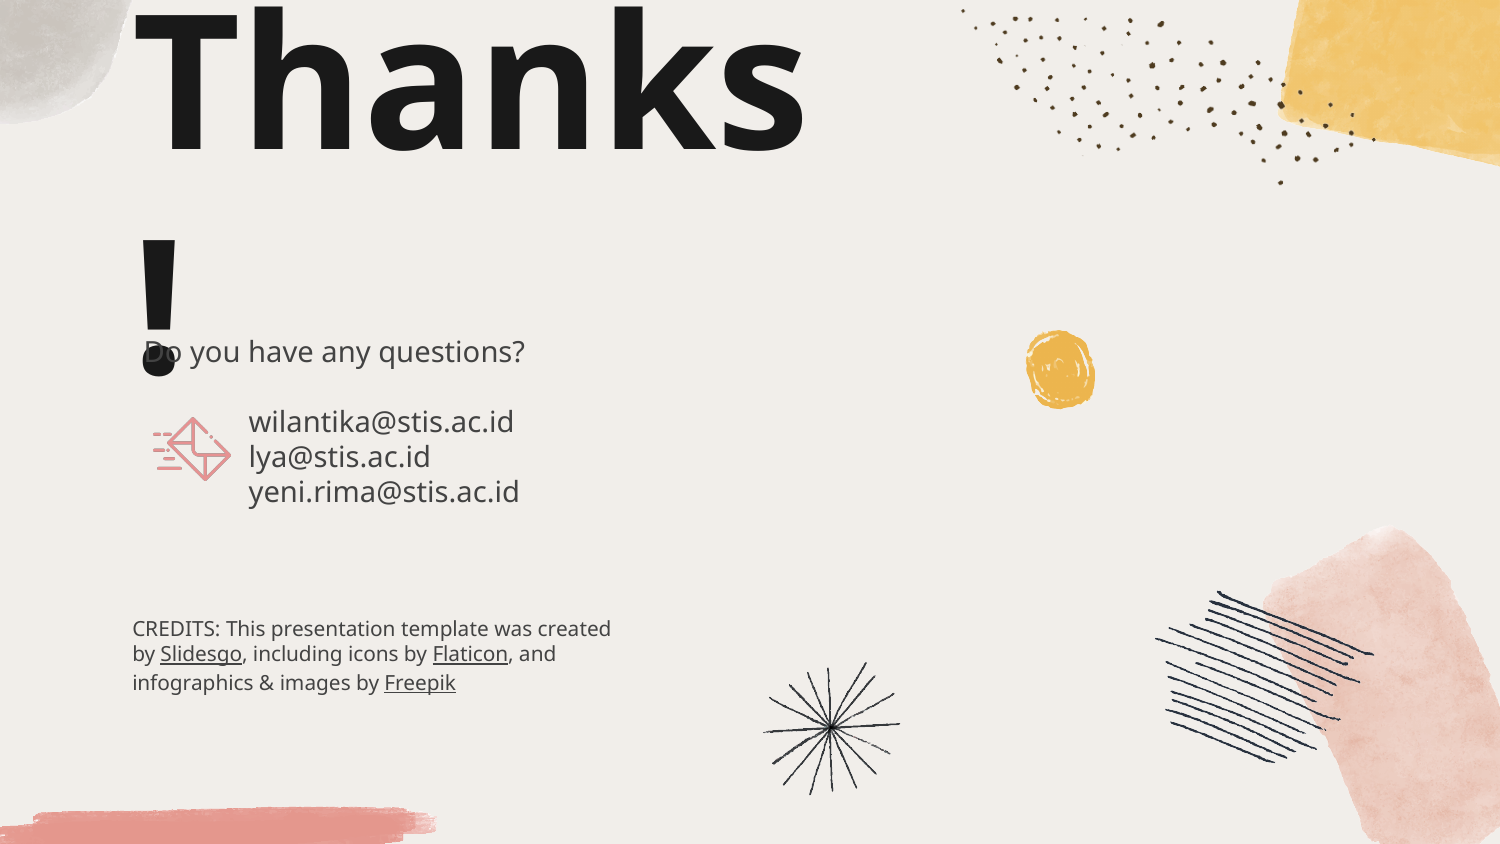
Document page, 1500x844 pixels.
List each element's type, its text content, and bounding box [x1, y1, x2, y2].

title Thanks! [117, 87, 864, 288]
picture [0, 769, 470, 844]
picture [0, 0, 152, 136]
subtitle Do you have any questions? wilantika@stis.ac.id lya@stis.ac.id yeni.rima@stis.ac.id [128, 321, 658, 521]
picture [1100, 497, 1500, 844]
picture [152, 409, 231, 488]
picture [916, 0, 1500, 345]
picture [731, 636, 935, 827]
picture [990, 291, 1139, 440]
